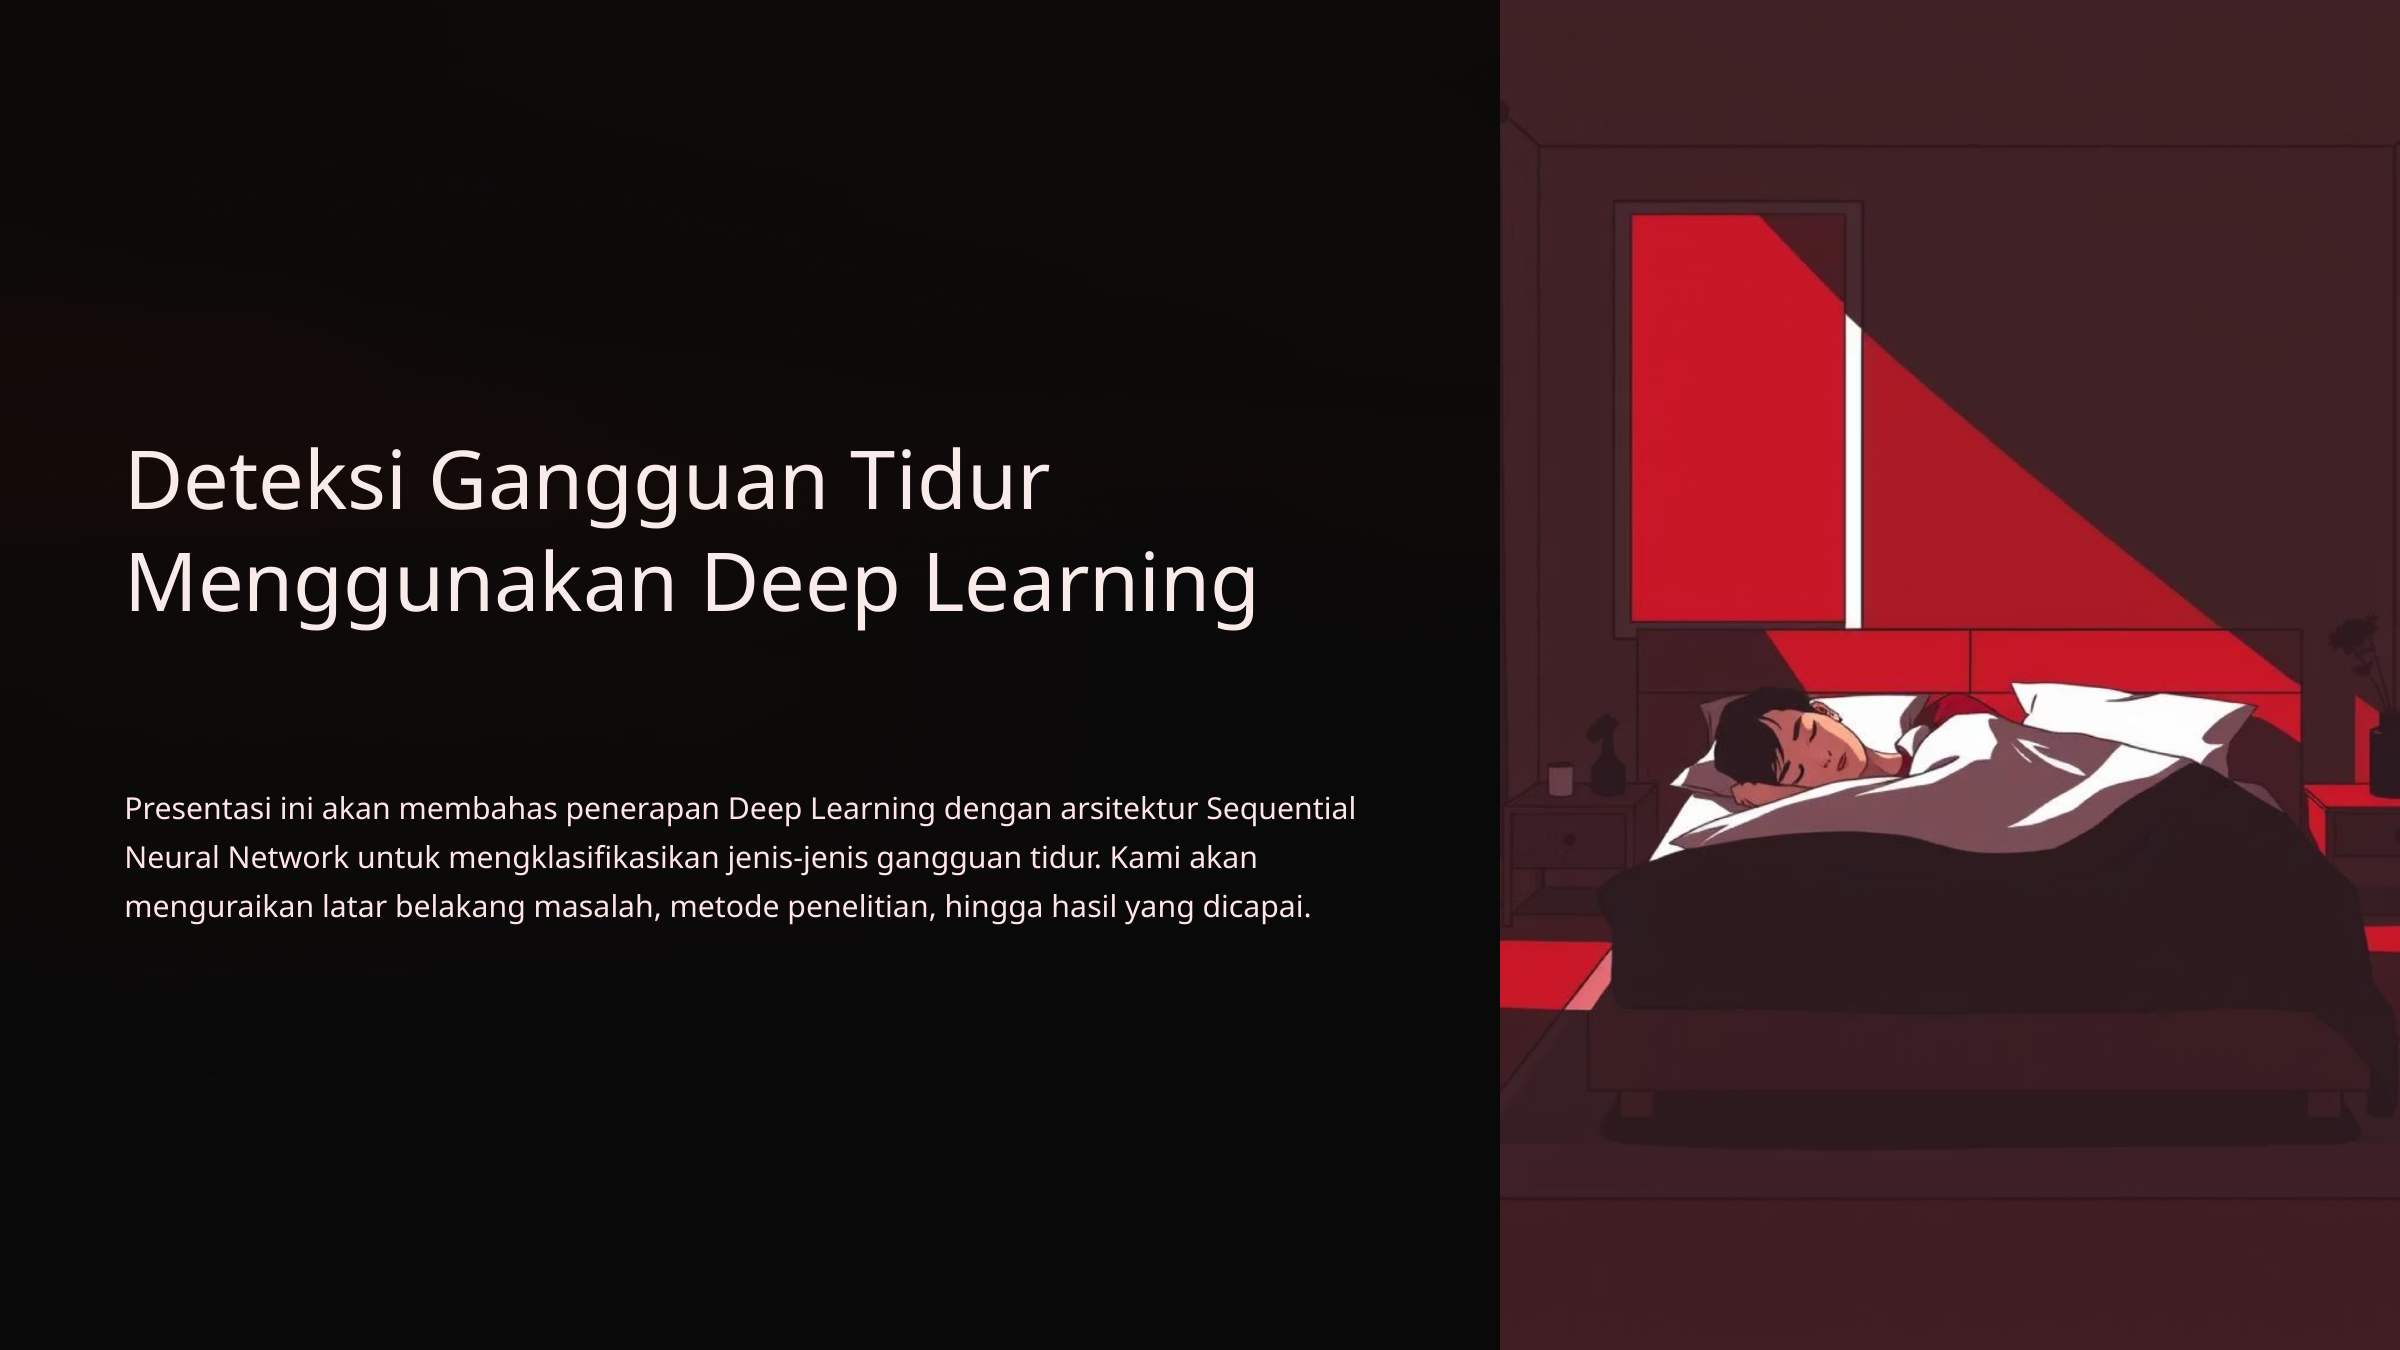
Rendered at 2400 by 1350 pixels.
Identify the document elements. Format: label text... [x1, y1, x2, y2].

text_box Deteksi Gangguan Tidur Menggunakan Deep Learning [124, 423, 1376, 731]
picture [1499, 0, 2400, 1350]
text_box Presentasi ini akan membahas penerapan Deep Learning dengan arsitektur Sequential Neural Network untuk mengklasifikasikan jenis-jenis gangguan tidur. Kami akan menguraikan latar belakang masalah, metode penelitian, hingga hasil yang dicapai. [124, 777, 1376, 927]
